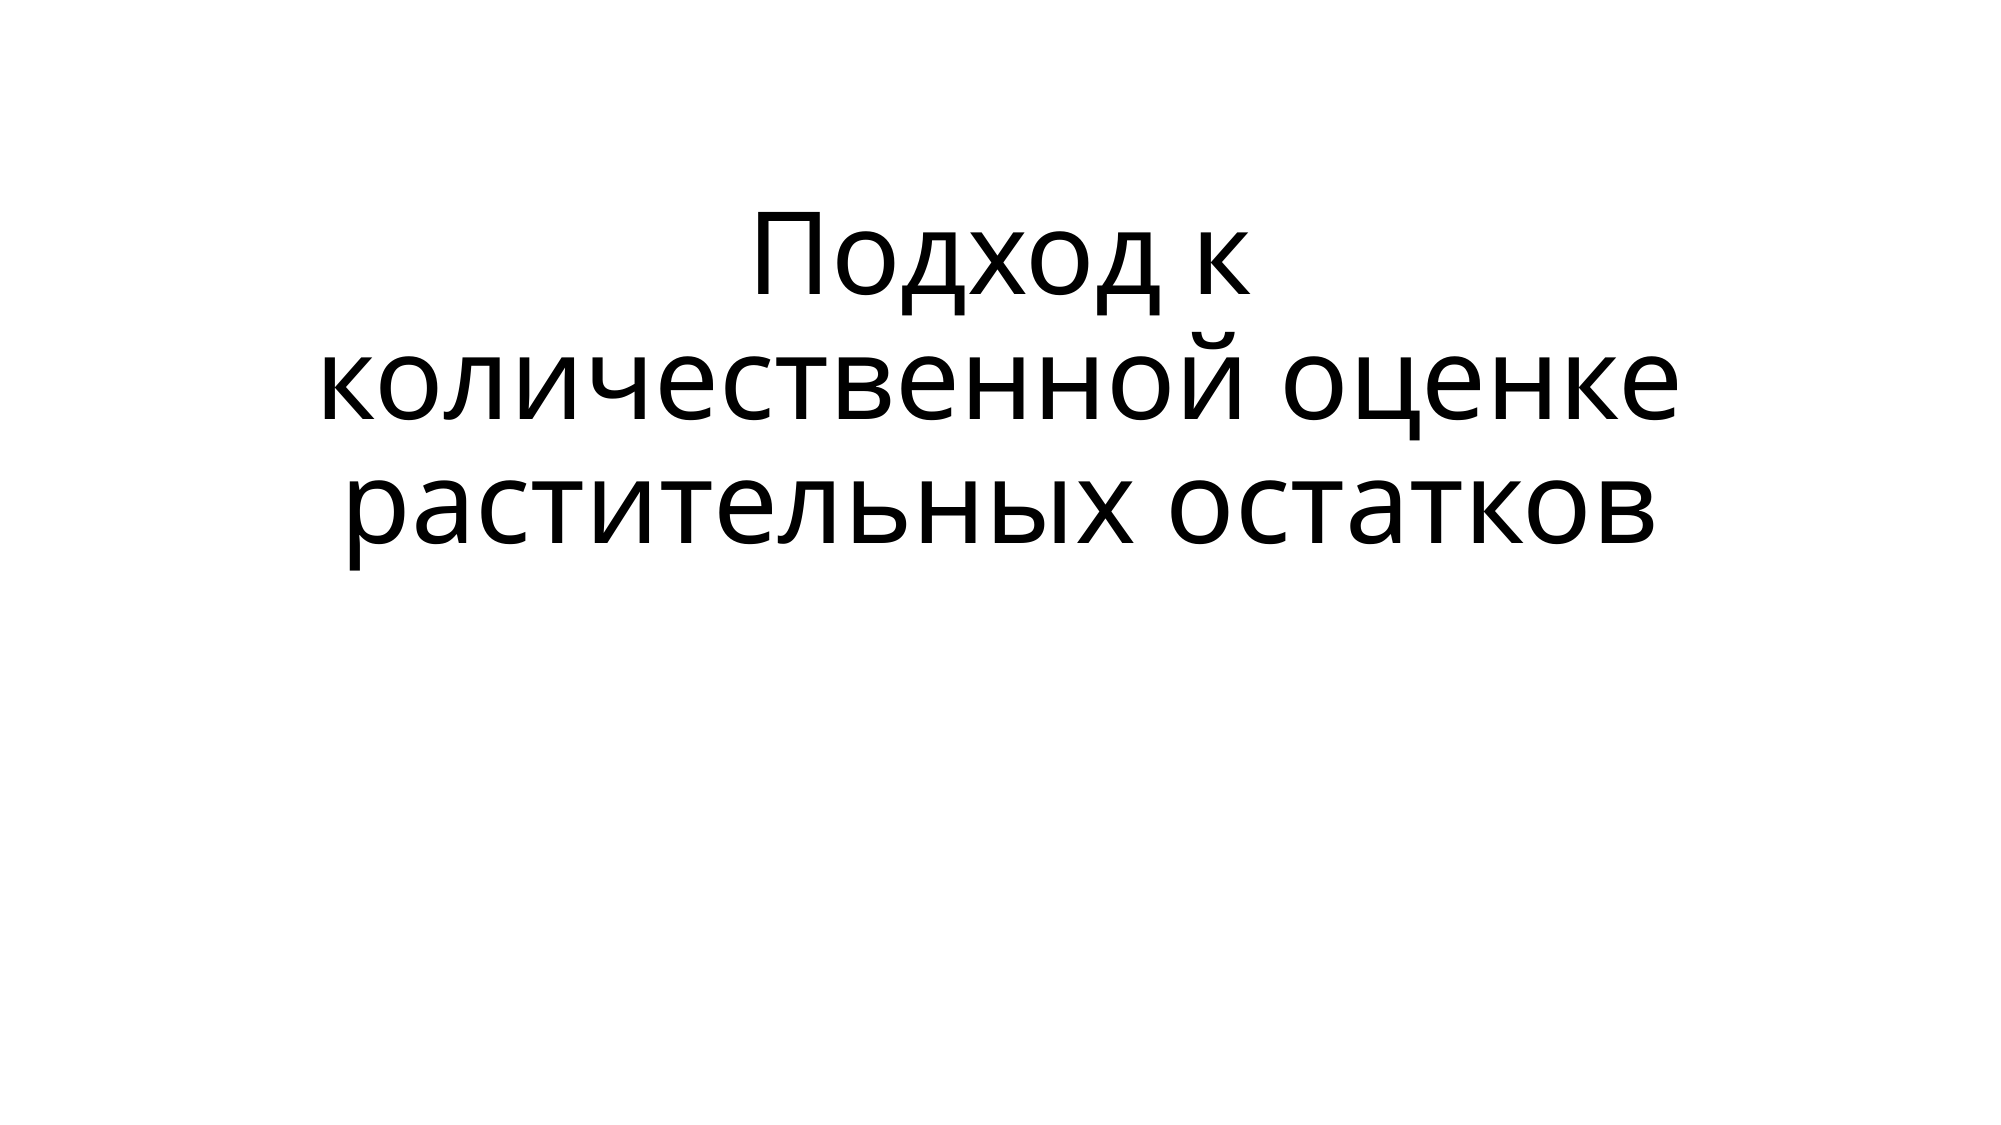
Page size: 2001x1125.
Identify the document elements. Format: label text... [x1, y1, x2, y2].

title Подход к количественной оценке растительных остатков [249, 184, 1750, 576]
